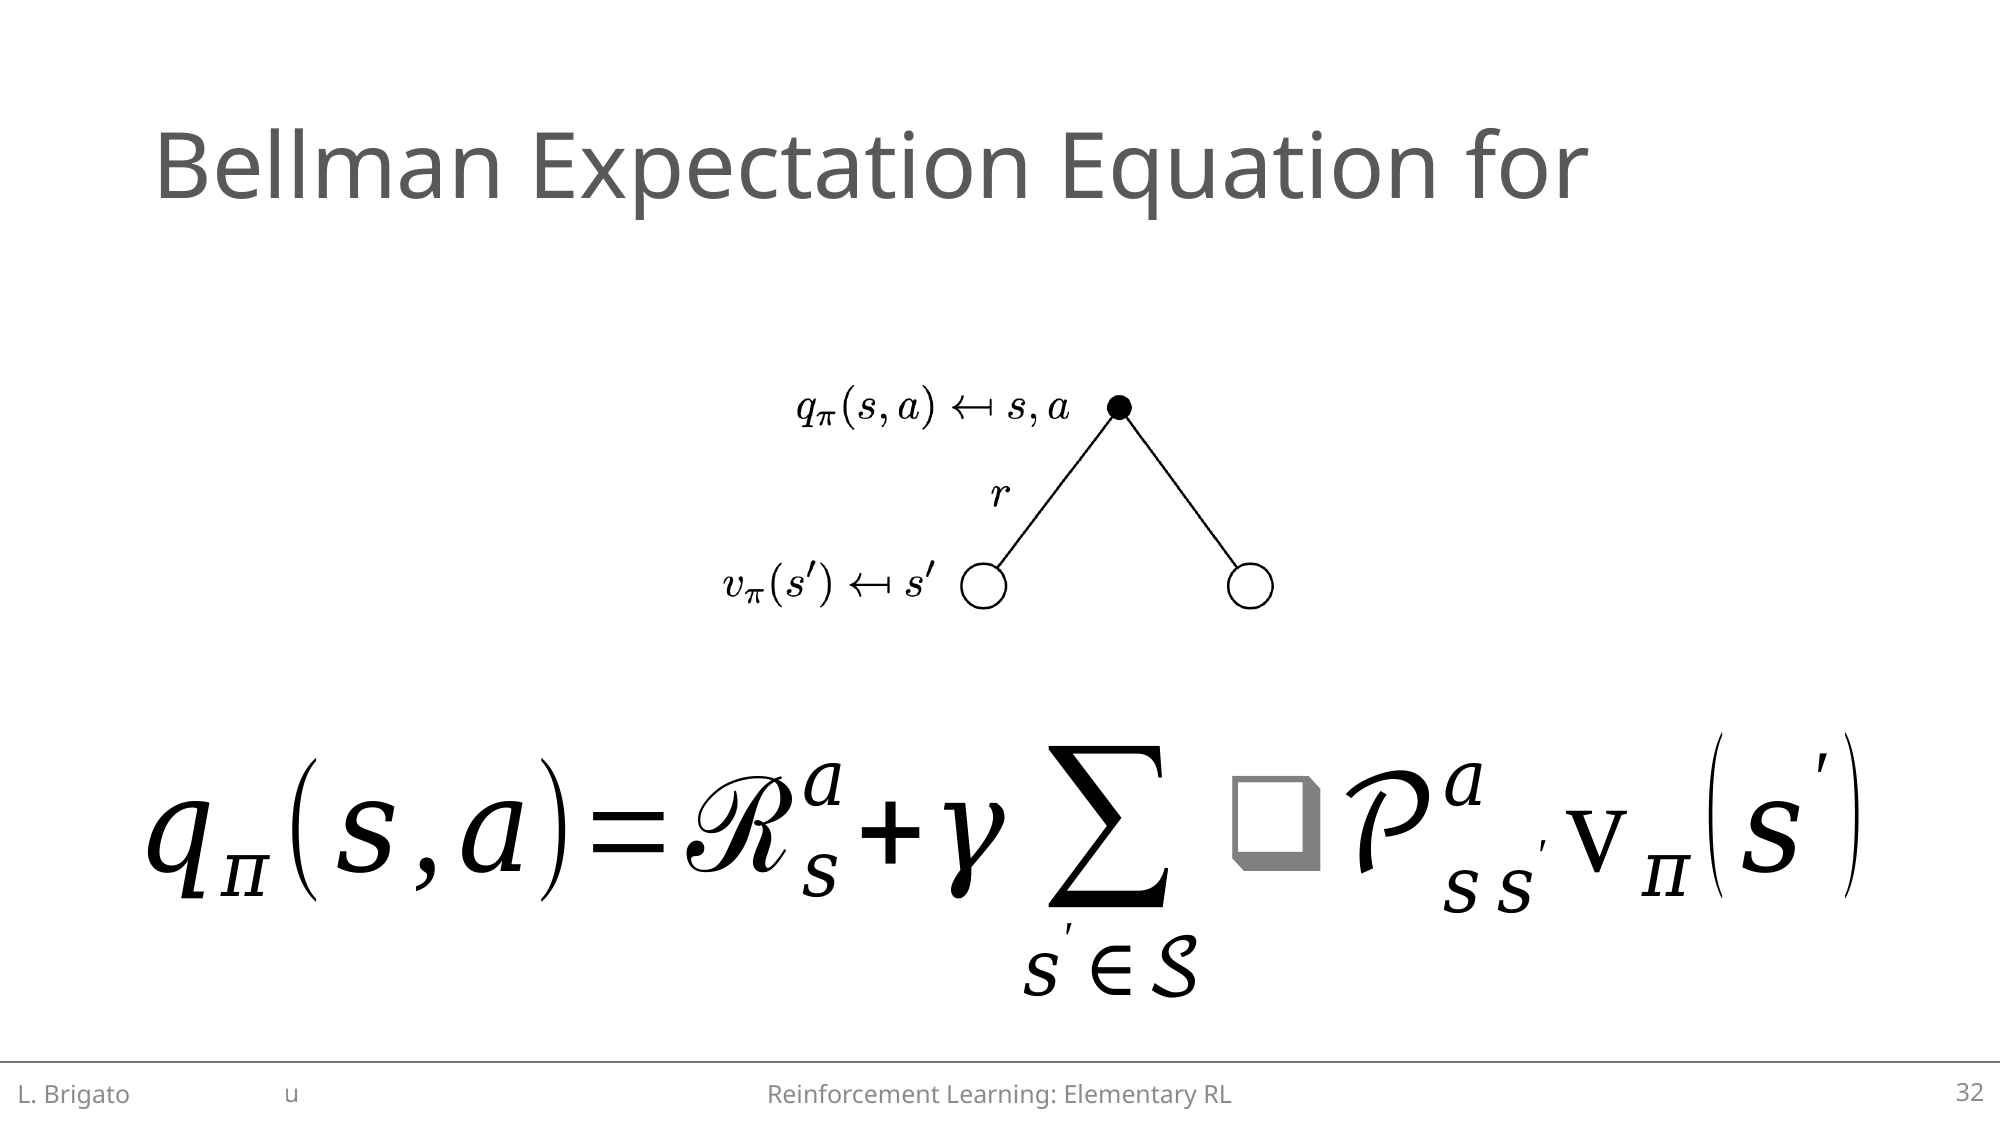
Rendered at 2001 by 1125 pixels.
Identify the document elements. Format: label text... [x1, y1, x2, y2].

text_box L. Brigato [2, 1063, 287, 1124]
picture [711, 370, 1289, 631]
text_box Reinforcement Learning: Elementary RL [662, 1063, 1338, 1124]
slide_number 32 [1549, 1063, 2000, 1124]
